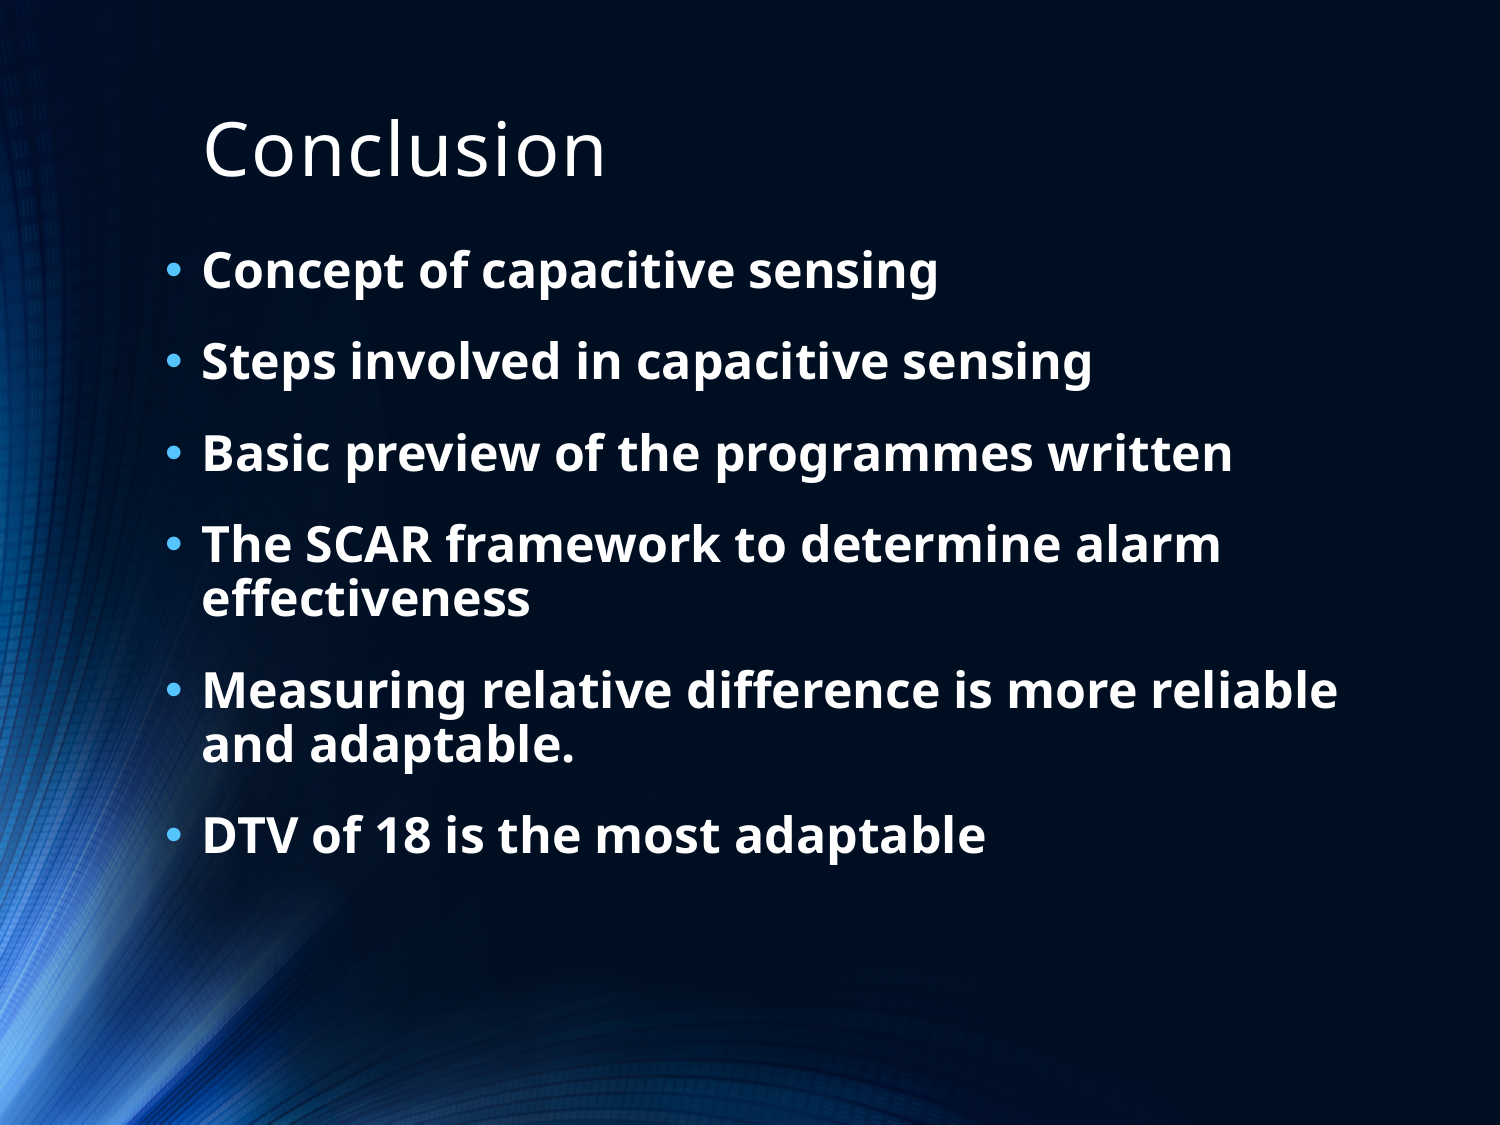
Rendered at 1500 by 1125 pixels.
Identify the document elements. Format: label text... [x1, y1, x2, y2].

title Conclusion [187, 50, 1500, 200]
list Concept of capacitive sensing Steps involved in capacitive sensing Basic preview of the programmes written The SCAR framework to determine alarm effectiveness Measuring relative difference is more reliable and adaptable. DTV of 18 is the most adaptable [150, 237, 1425, 1088]
picture [0, 0, 1500, 1125]
